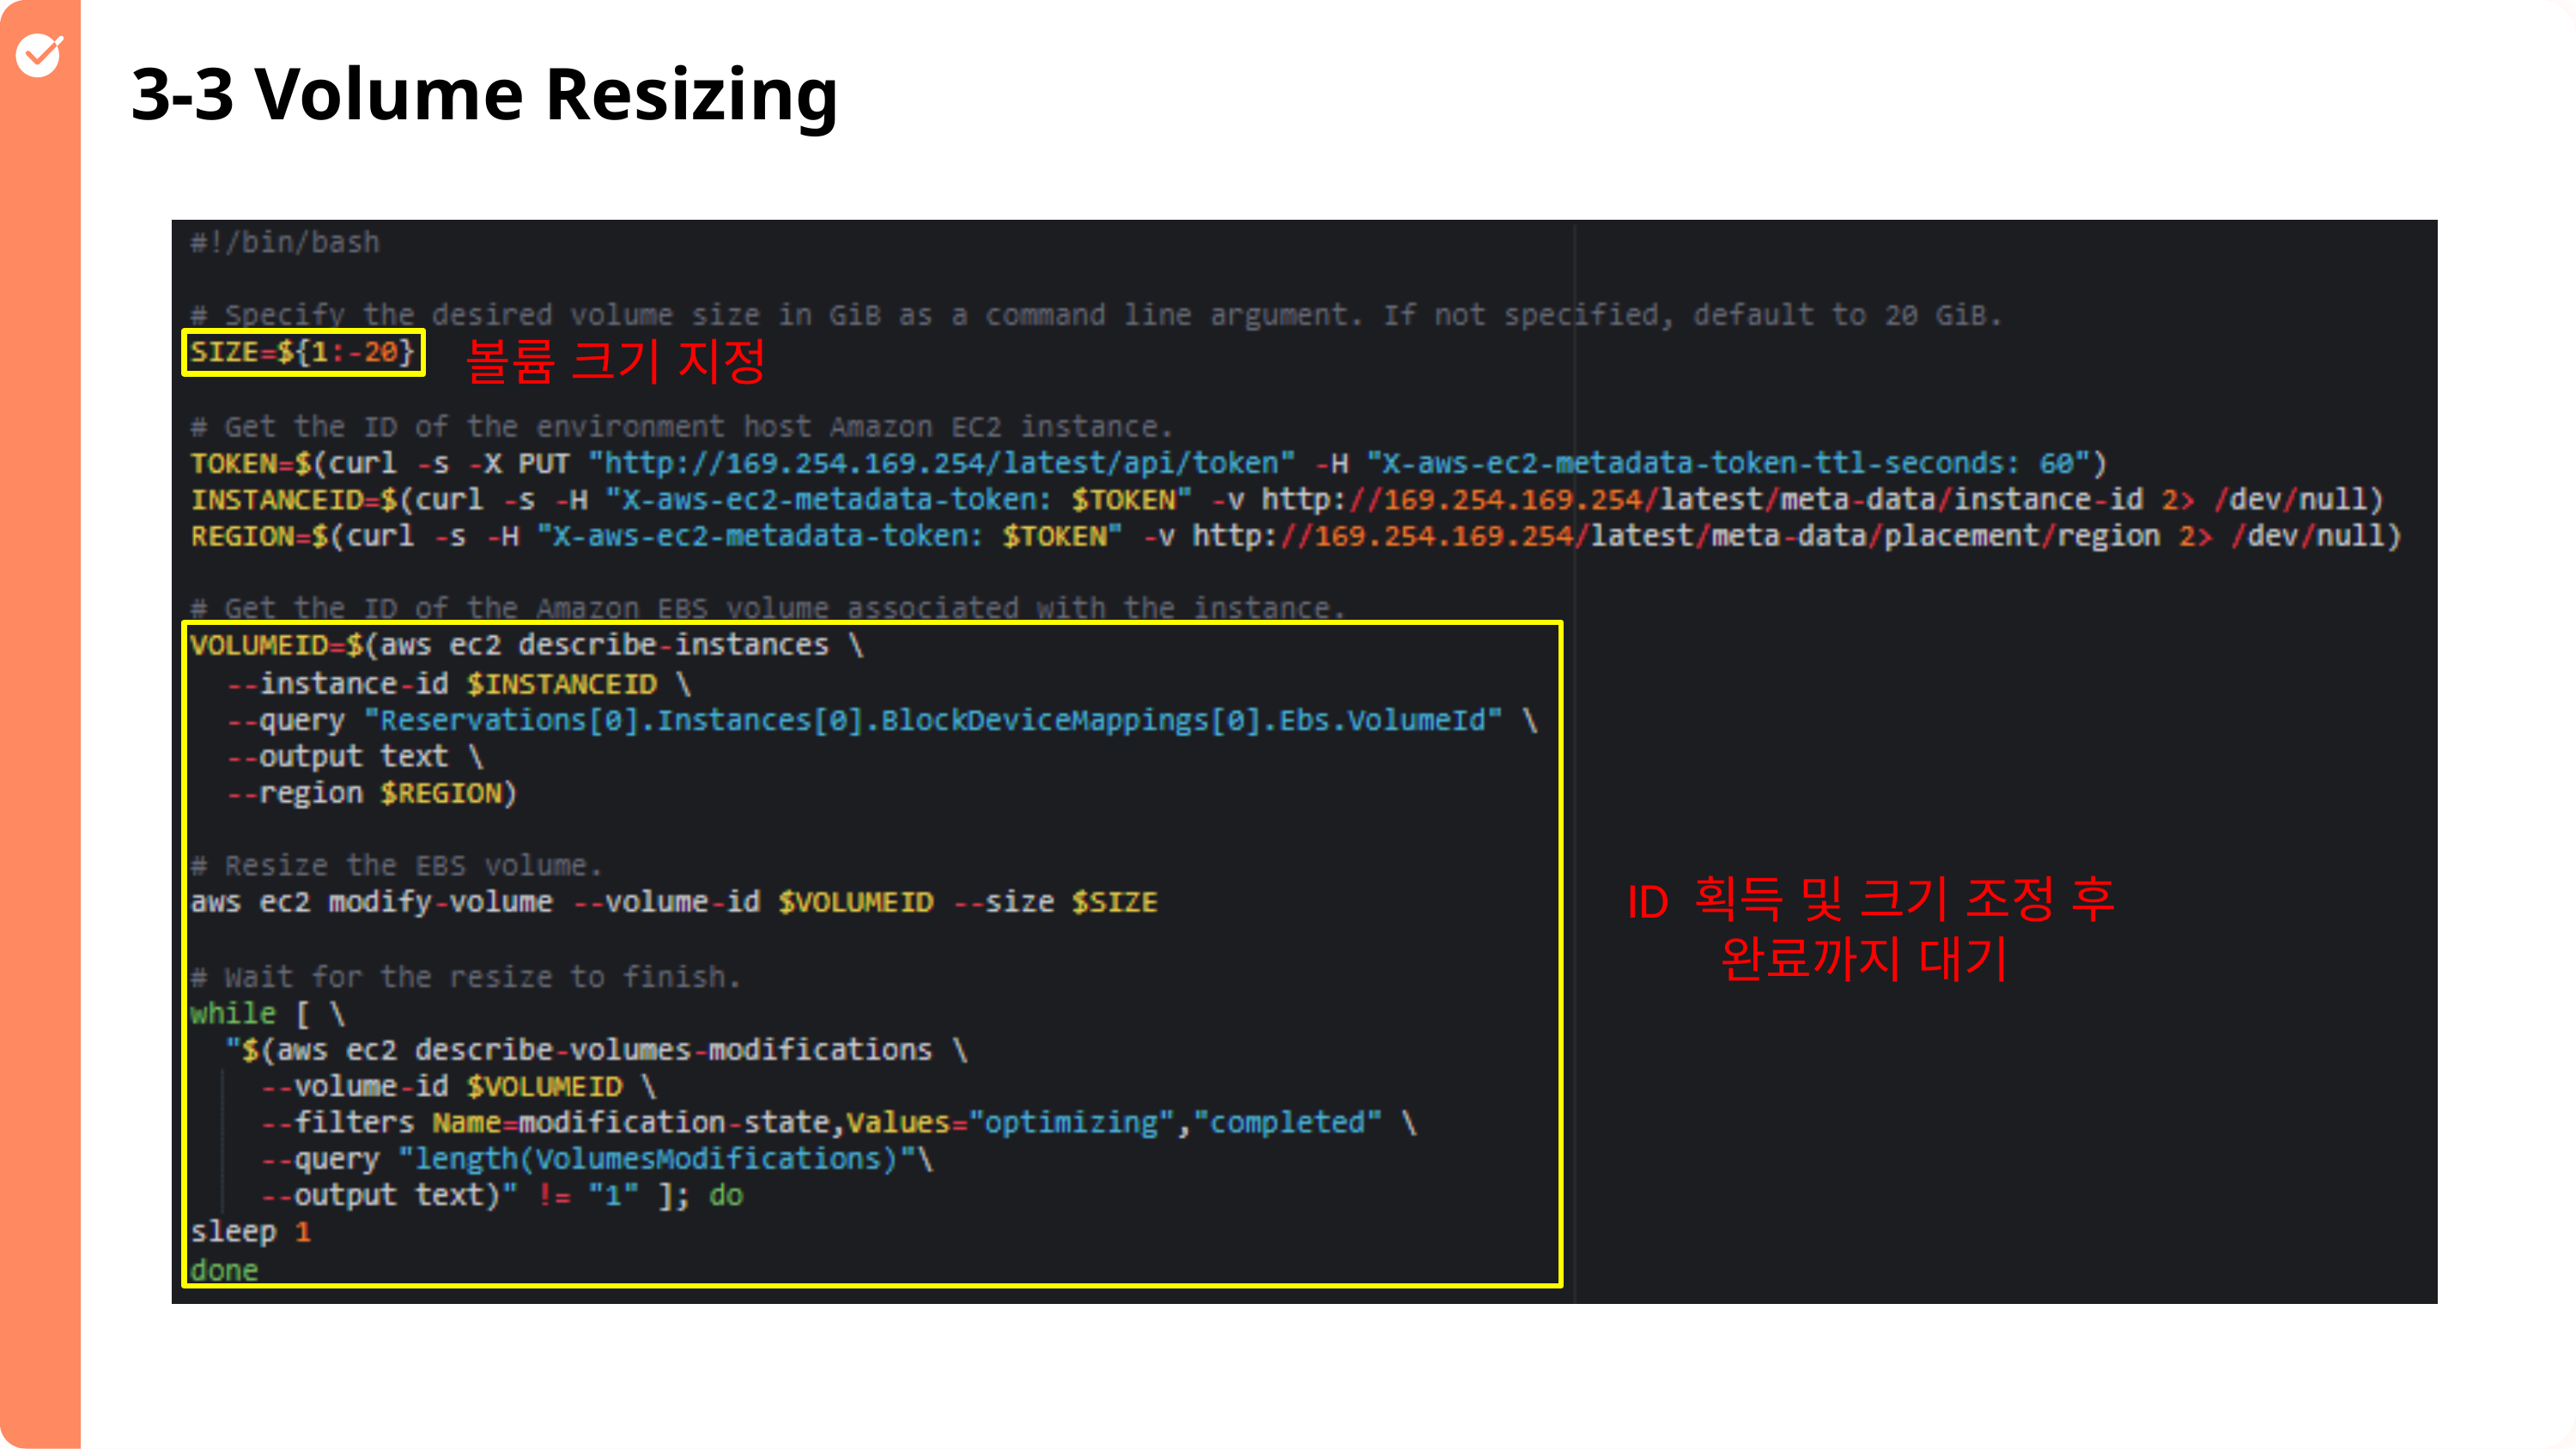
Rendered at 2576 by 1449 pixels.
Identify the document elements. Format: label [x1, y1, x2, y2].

text_box [0, 0, 2576, 1449]
picture [171, 219, 2439, 1304]
